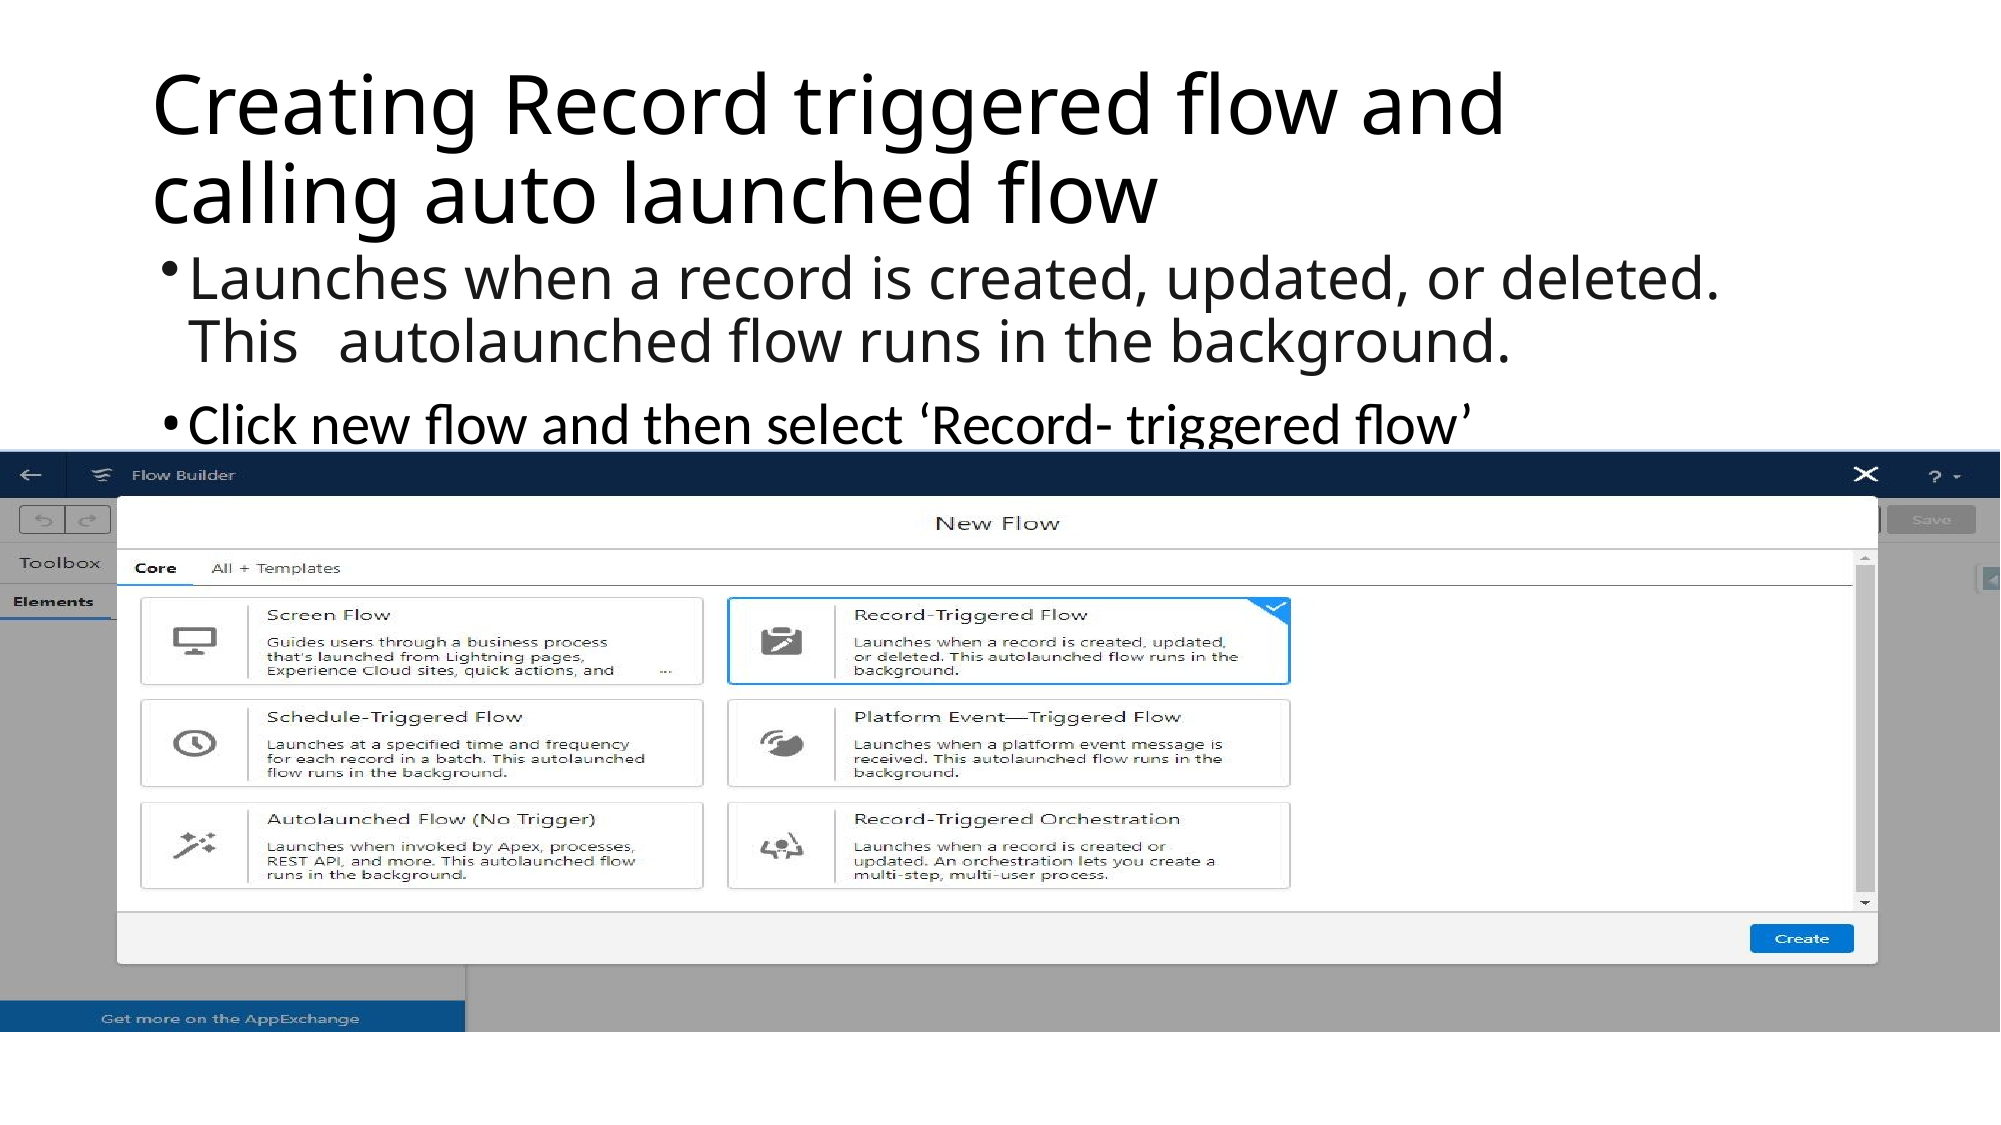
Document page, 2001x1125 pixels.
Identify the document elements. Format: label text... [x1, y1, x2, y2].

picture [0, 449, 2000, 1032]
text_box Launches when a record is created, updated, or deleted. This autolaunched flow runs in the background. Click new flow and then select ‘Record- triggered flow’ [158, 237, 1775, 449]
title Creating Record triggered flow and calling auto launched flow [149, 43, 1722, 246]
